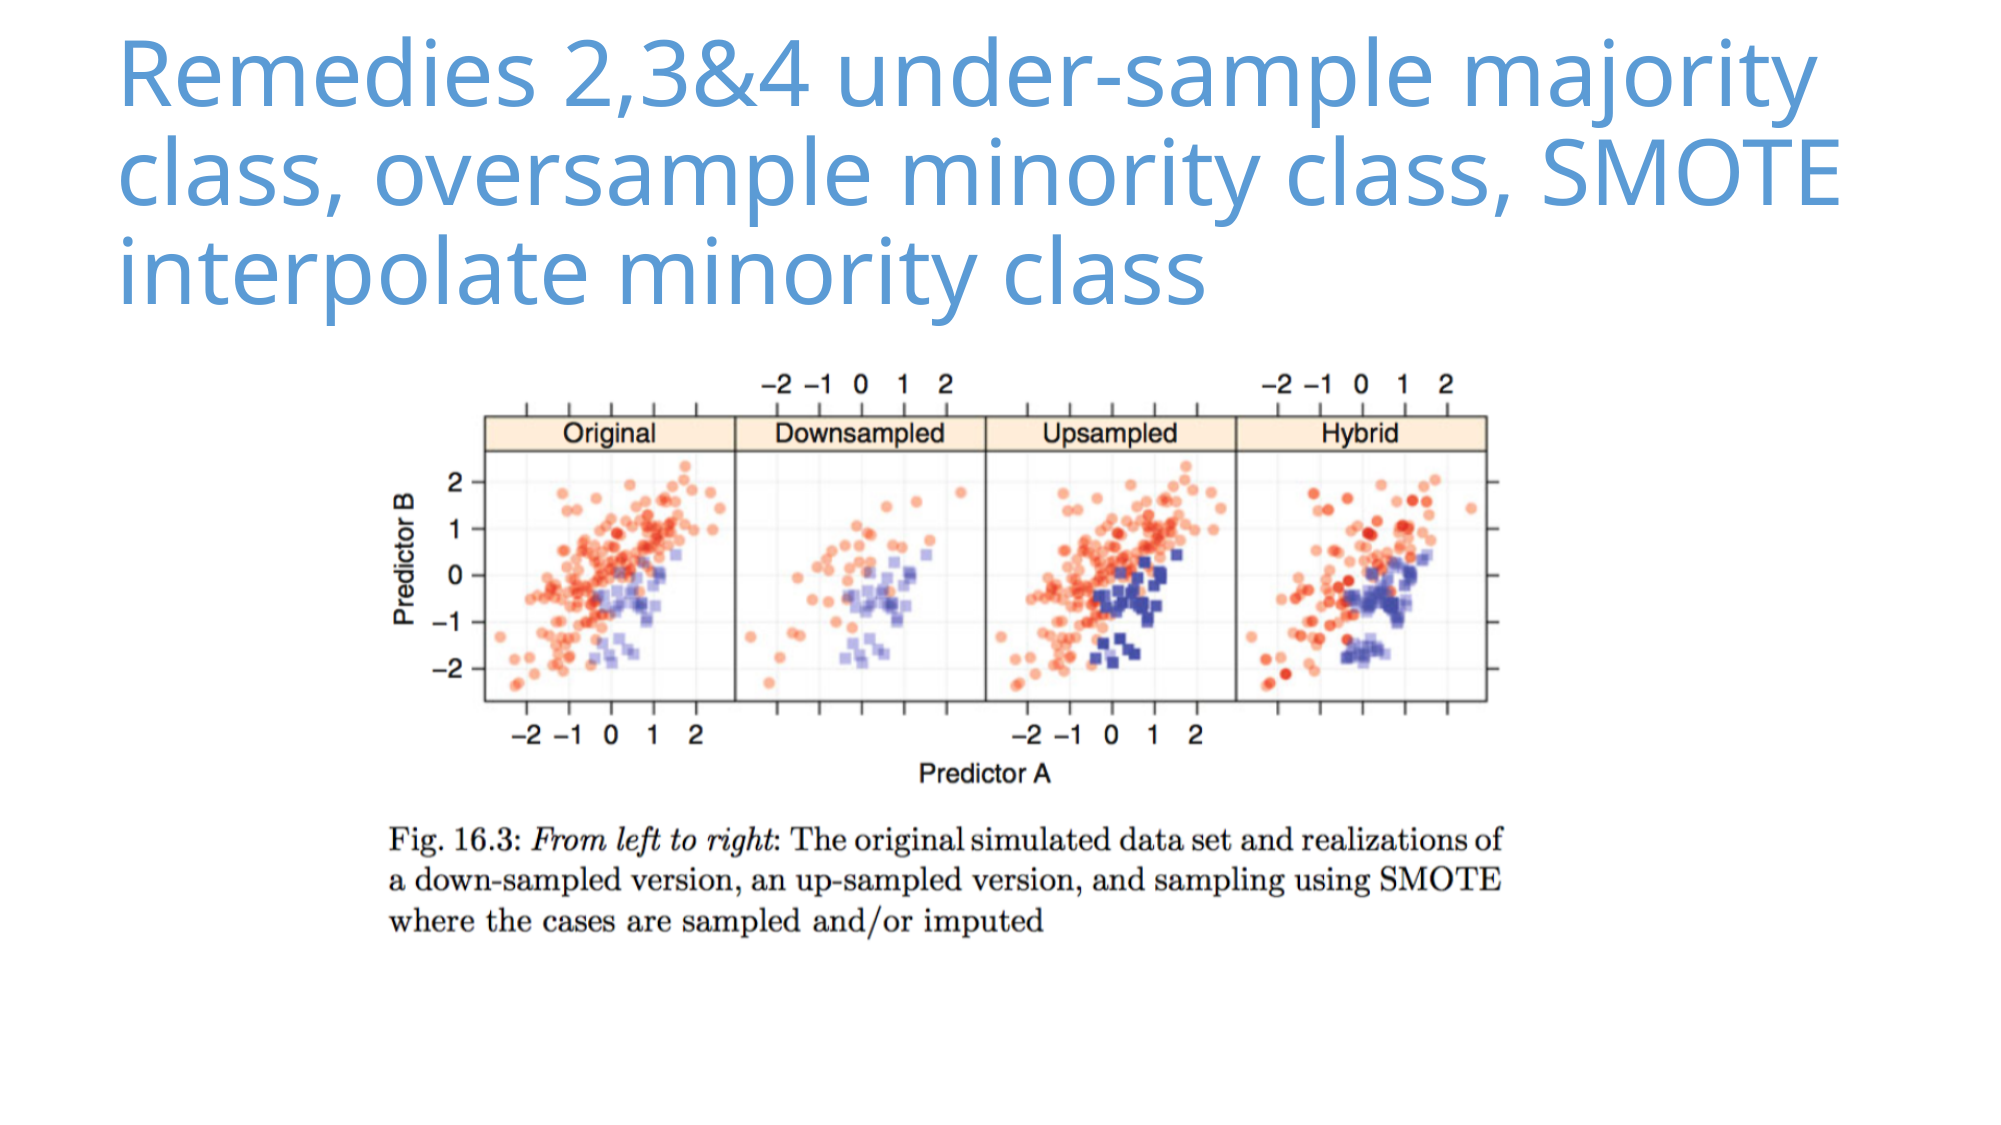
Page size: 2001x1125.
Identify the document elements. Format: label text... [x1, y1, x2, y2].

text_box Remedies 2,3&4 under-sample majority class, oversample minority class, SMOTE interpolate minority class [101, 14, 1889, 338]
picture [342, 337, 1543, 988]
